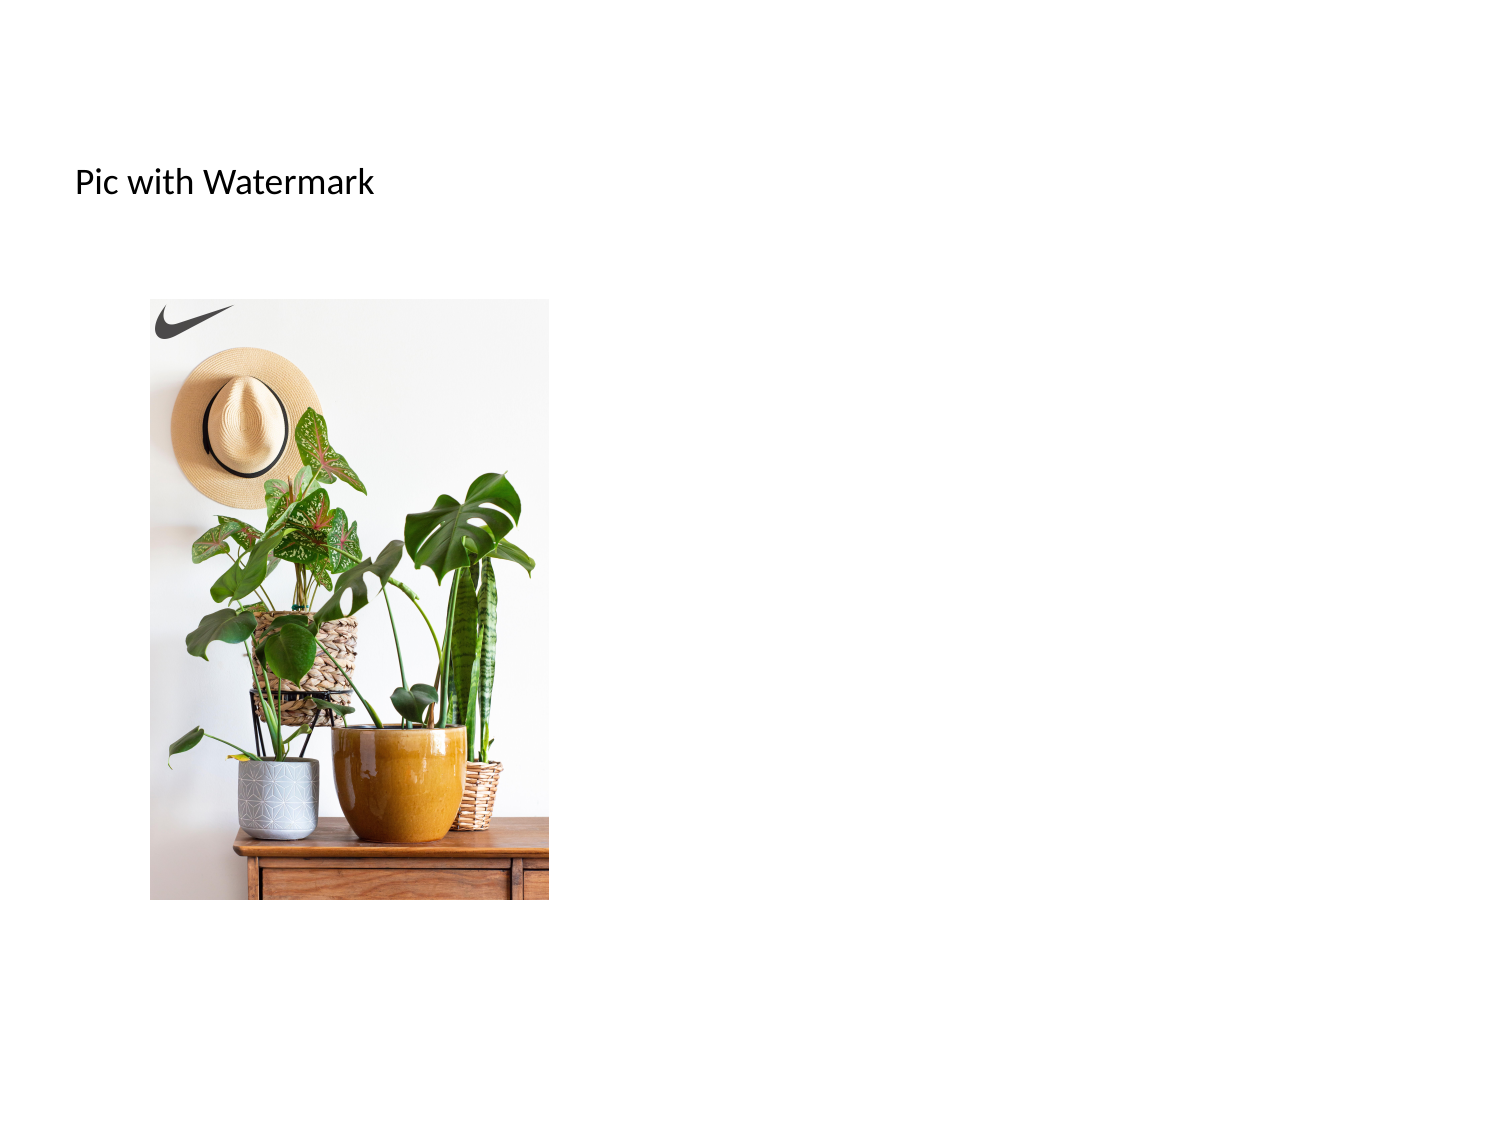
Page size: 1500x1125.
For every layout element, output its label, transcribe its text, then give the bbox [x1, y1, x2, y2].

text_box Pic with Watermark [60, 149, 390, 210]
picture [149, 299, 550, 901]
